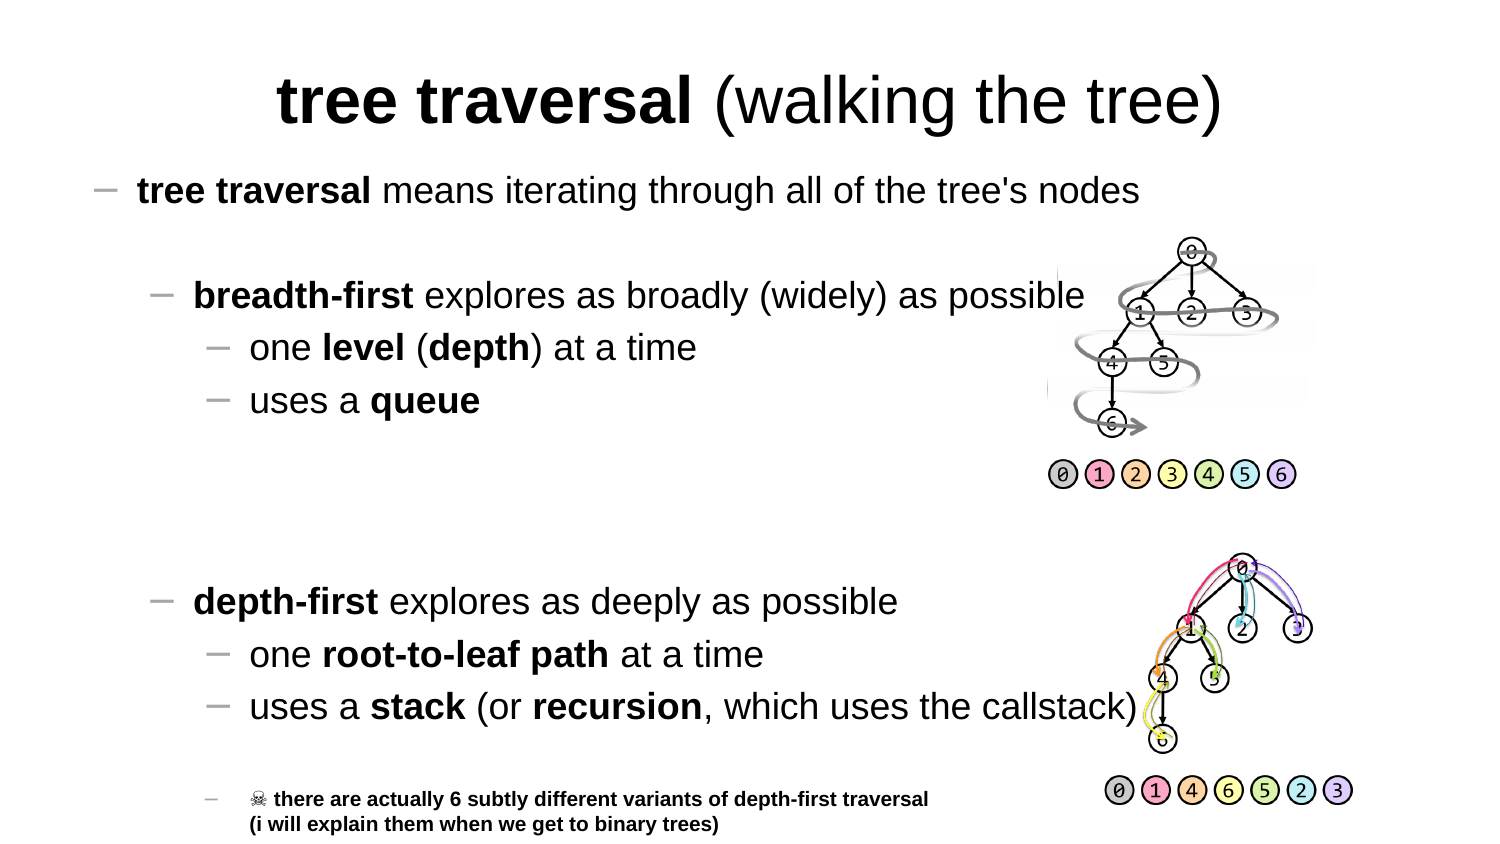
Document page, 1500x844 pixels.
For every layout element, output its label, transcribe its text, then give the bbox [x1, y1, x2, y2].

picture [1043, 228, 1316, 504]
list tree traversal means iterating through all of the tree's nodes breadth-first explores as broadly (widely) as possible one level (depth) at a time uses a queue depth-first explores as deeply as possible one root-to-leaf path at a time uses a stack (or recursion, which uses the callstack) ☠ there are actually 6 subtly different variants of depth-first traversal (i will explain them when we get to binary trees) [75, 158, 1425, 828]
picture [1093, 537, 1366, 813]
title tree traversal (walking the tree) [75, 41, 1425, 152]
